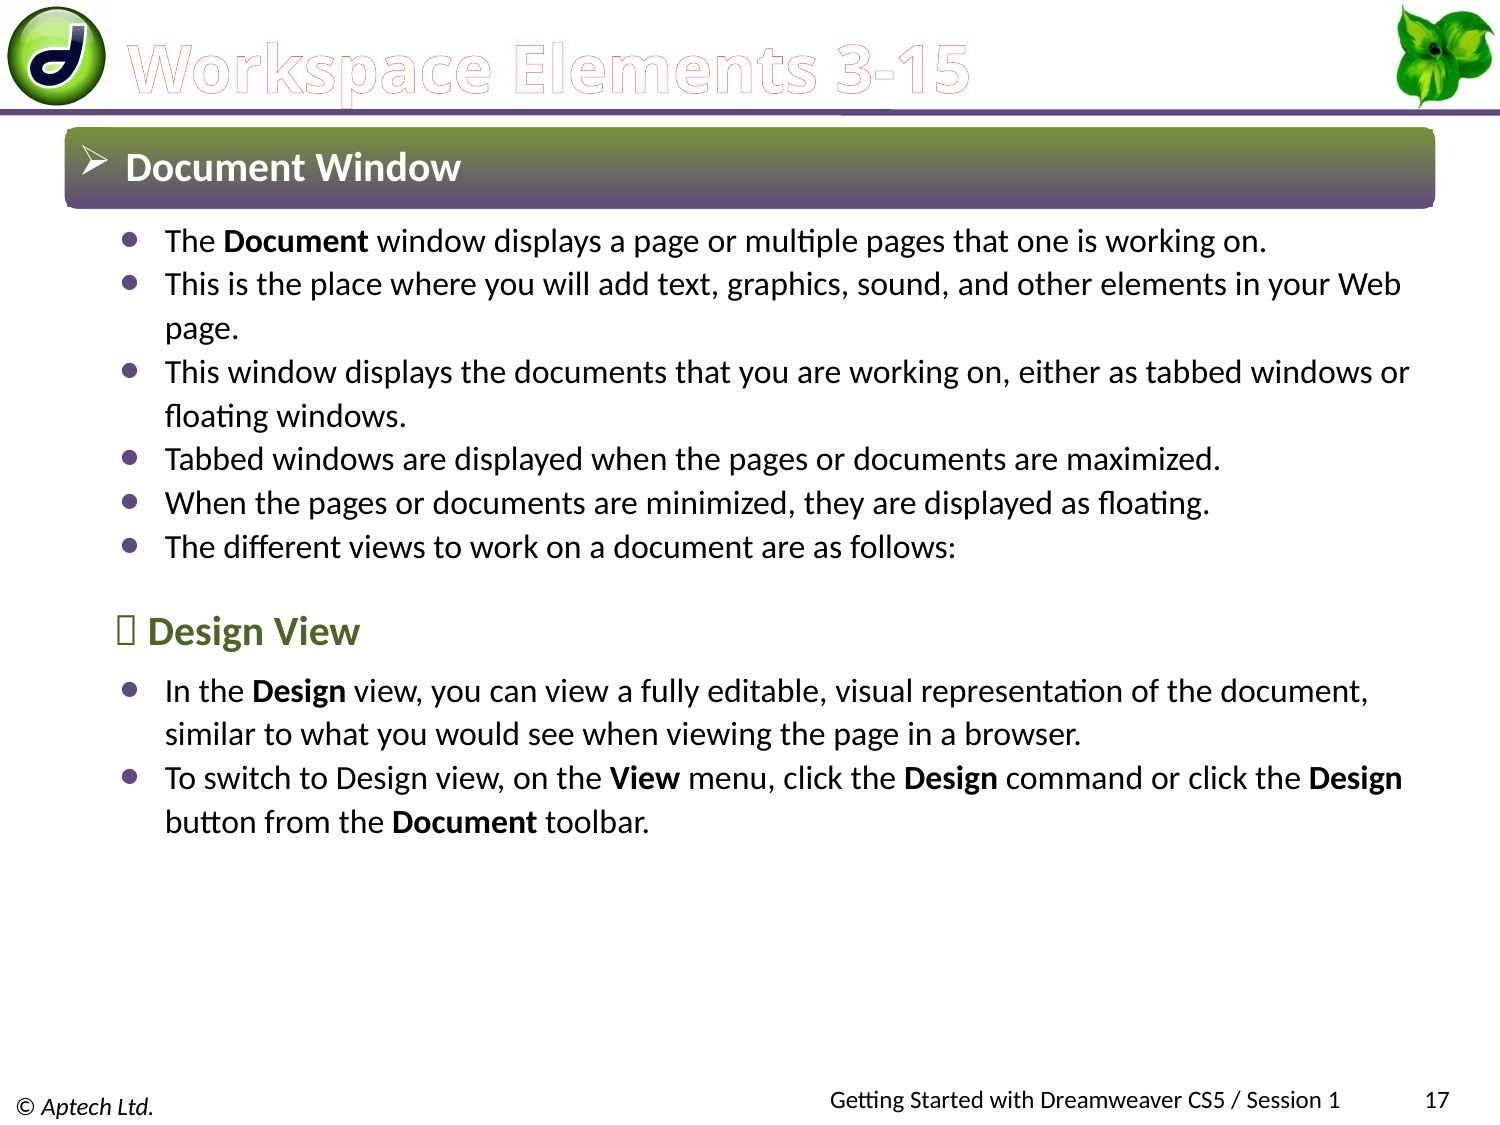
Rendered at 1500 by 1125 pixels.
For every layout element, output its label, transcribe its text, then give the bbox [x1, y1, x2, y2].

footer Getting Started with Dreamweaver CS5 / Session 1 [375, 1084, 1363, 1113]
text_box In the Design view, you can view a fully editable, visual representation of the document, similar to what you would see when viewing the page in a browser. To switch to Design view, on the View menu, click the Design command or click the Design button from the Document toolbar. [75, 675, 1463, 875]
picture [0, 0, 113, 109]
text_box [62, 124, 1438, 212]
title Workspace Elements 3-15 [112, 32, 1363, 101]
picture [1387, 0, 1500, 109]
text_box The Document window displays a page or multiple pages that one is working on. This is the place where you will add text, graphics, sound, and other elements in your Web page. This window displays the documents that you are working on, either as tabbed windows or floating windows. Tabbed windows are displayed when the pages or documents are maximized. When the pages or documents are minimized, they are displayed as floating. The different views to work on a document are as follows: [75, 224, 1463, 600]
slide_number 17 [1363, 1084, 1465, 1113]
text_box  Design View [98, 609, 376, 660]
